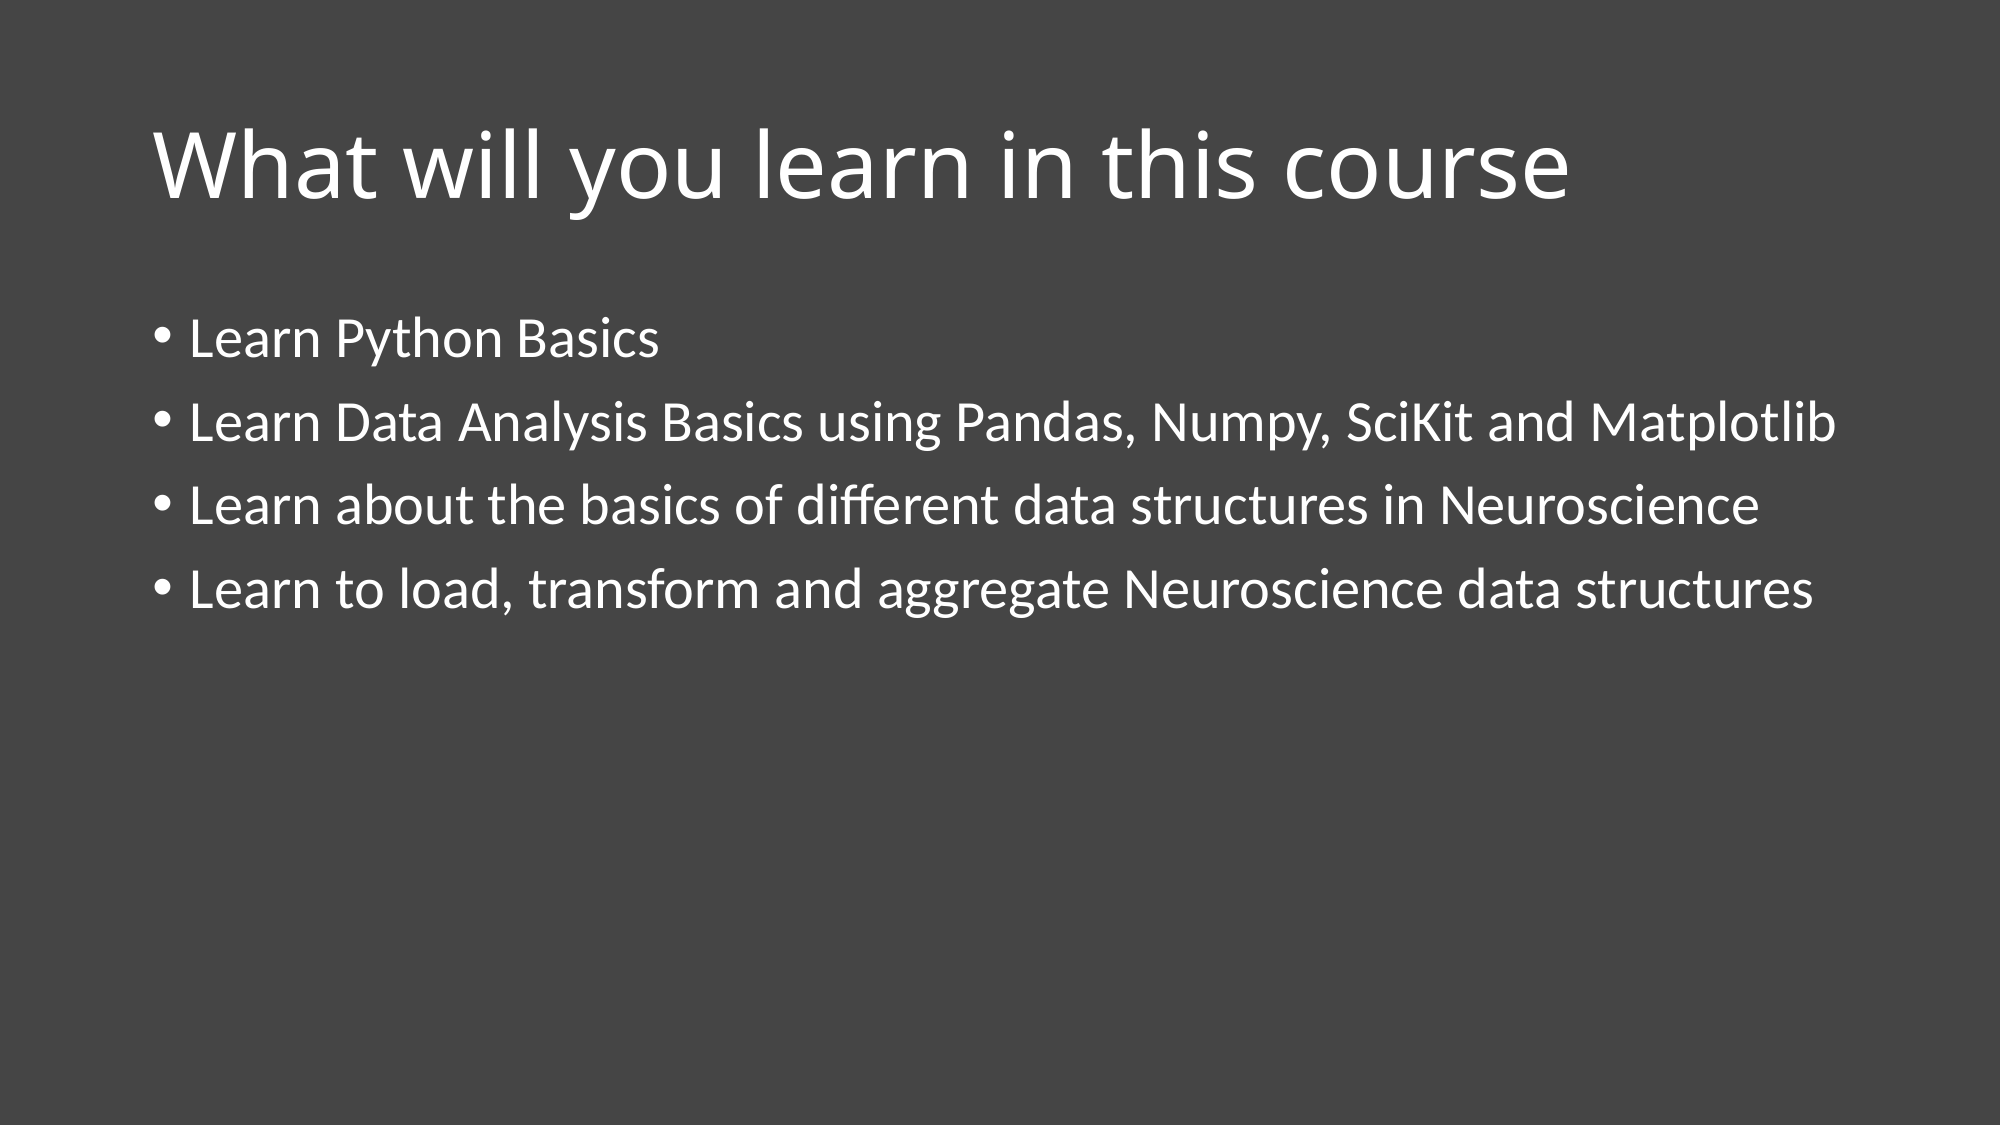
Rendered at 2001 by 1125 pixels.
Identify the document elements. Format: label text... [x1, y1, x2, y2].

title What will you learn in this course [137, 59, 1863, 278]
list Learn Python Basics Learn Data Analysis Basics using Pandas, Numpy, SciKit and Matplotlib Learn about the basics of different data structures in Neuroscience Learn to load, transform and aggregate Neuroscience data structures [137, 299, 1863, 1014]
